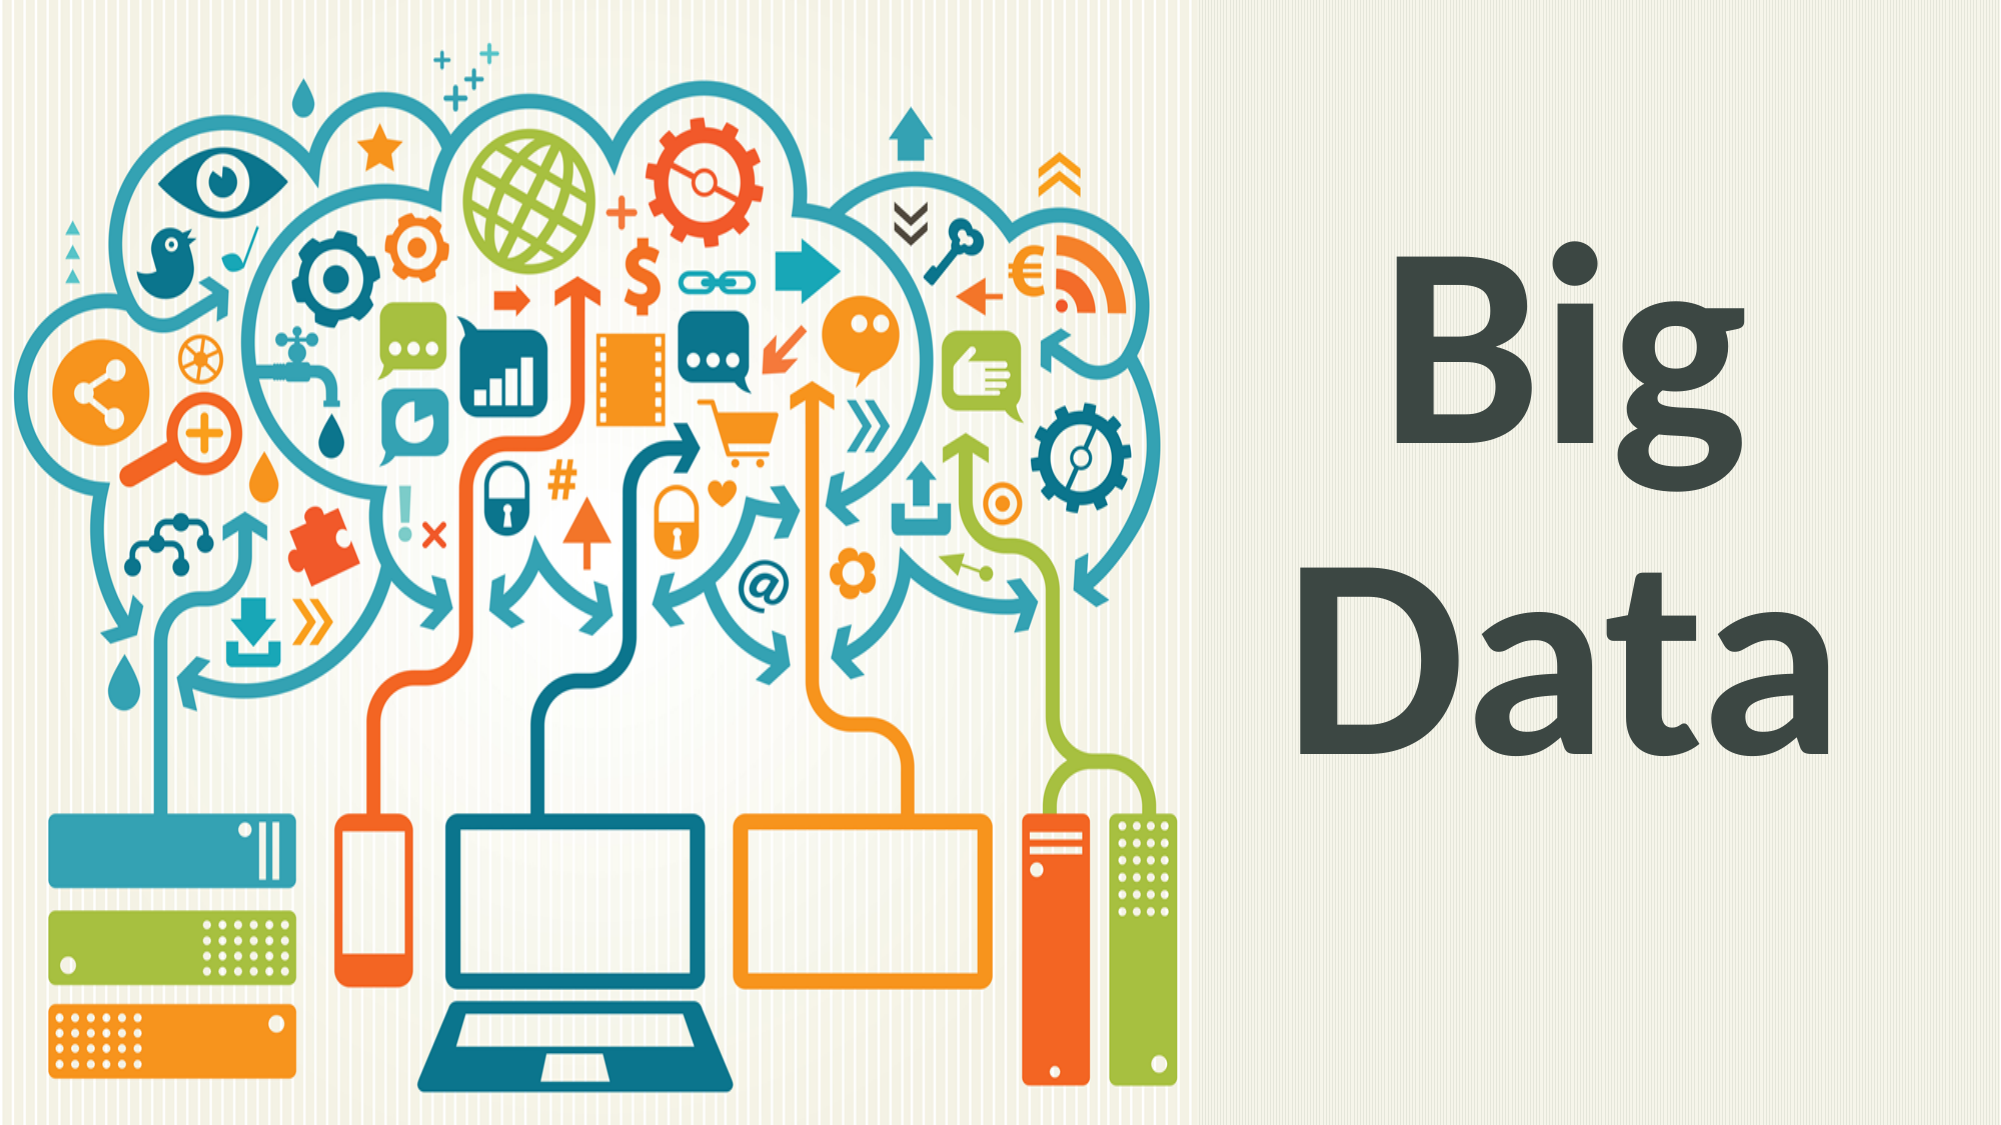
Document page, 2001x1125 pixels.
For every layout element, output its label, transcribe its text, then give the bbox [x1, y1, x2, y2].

picture [0, 0, 1197, 1125]
title Big Data [1227, 112, 1901, 824]
